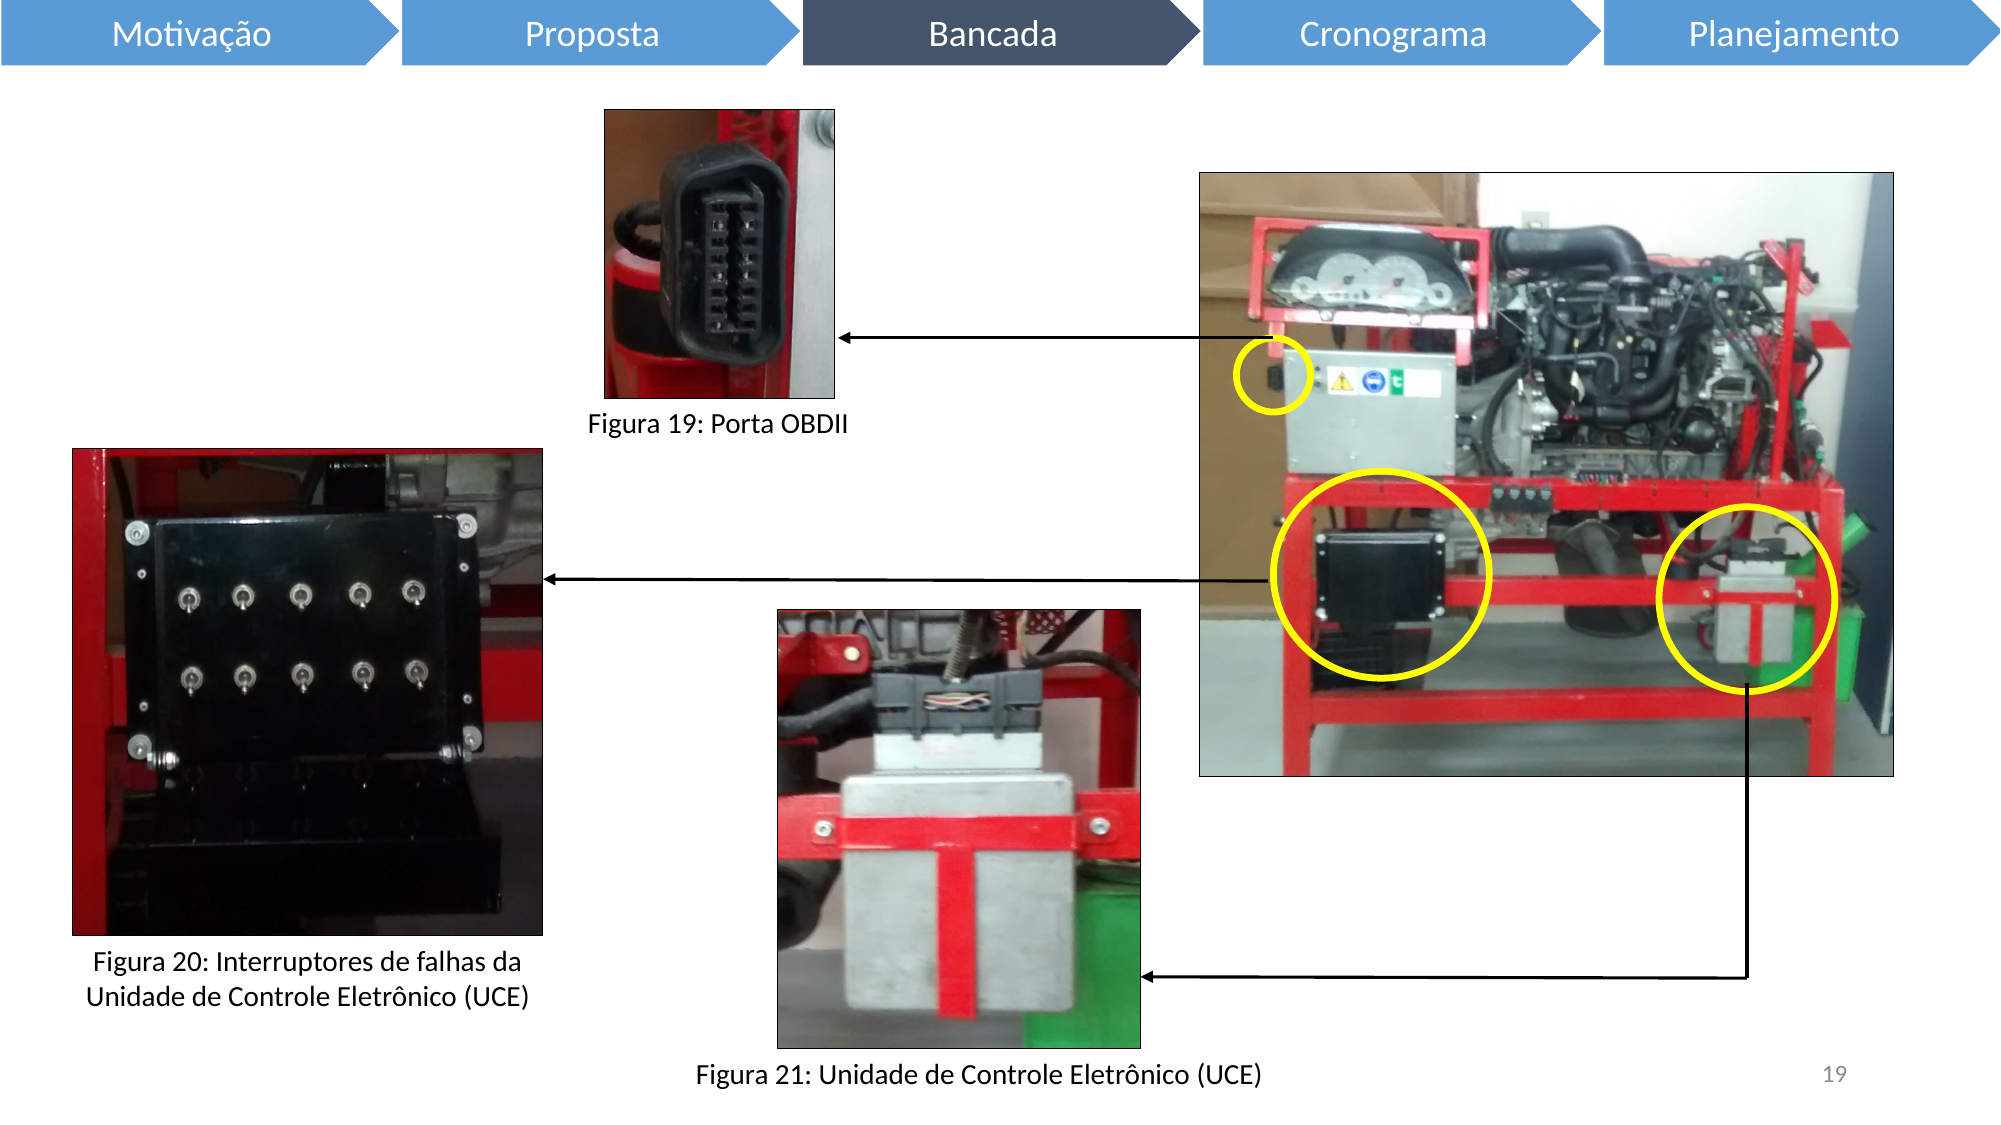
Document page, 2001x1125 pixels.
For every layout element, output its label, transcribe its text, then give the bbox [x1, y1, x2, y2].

text_box Figura 21: Unidade de Controle Eletrônico (UCE) [604, 1047, 1355, 1098]
picture [777, 609, 1141, 1049]
picture [1199, 172, 1894, 777]
slide_number 19 [1412, 1042, 1863, 1103]
picture [72, 448, 543, 936]
text_box Figura 20: Interruptores de falhas da Unidade de Controle Eletrônico (UCE) [45, 935, 570, 1020]
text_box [0, 0, 2000, 67]
text_box Figura 19: Porta OBDII [572, 397, 865, 448]
picture [604, 109, 835, 399]
